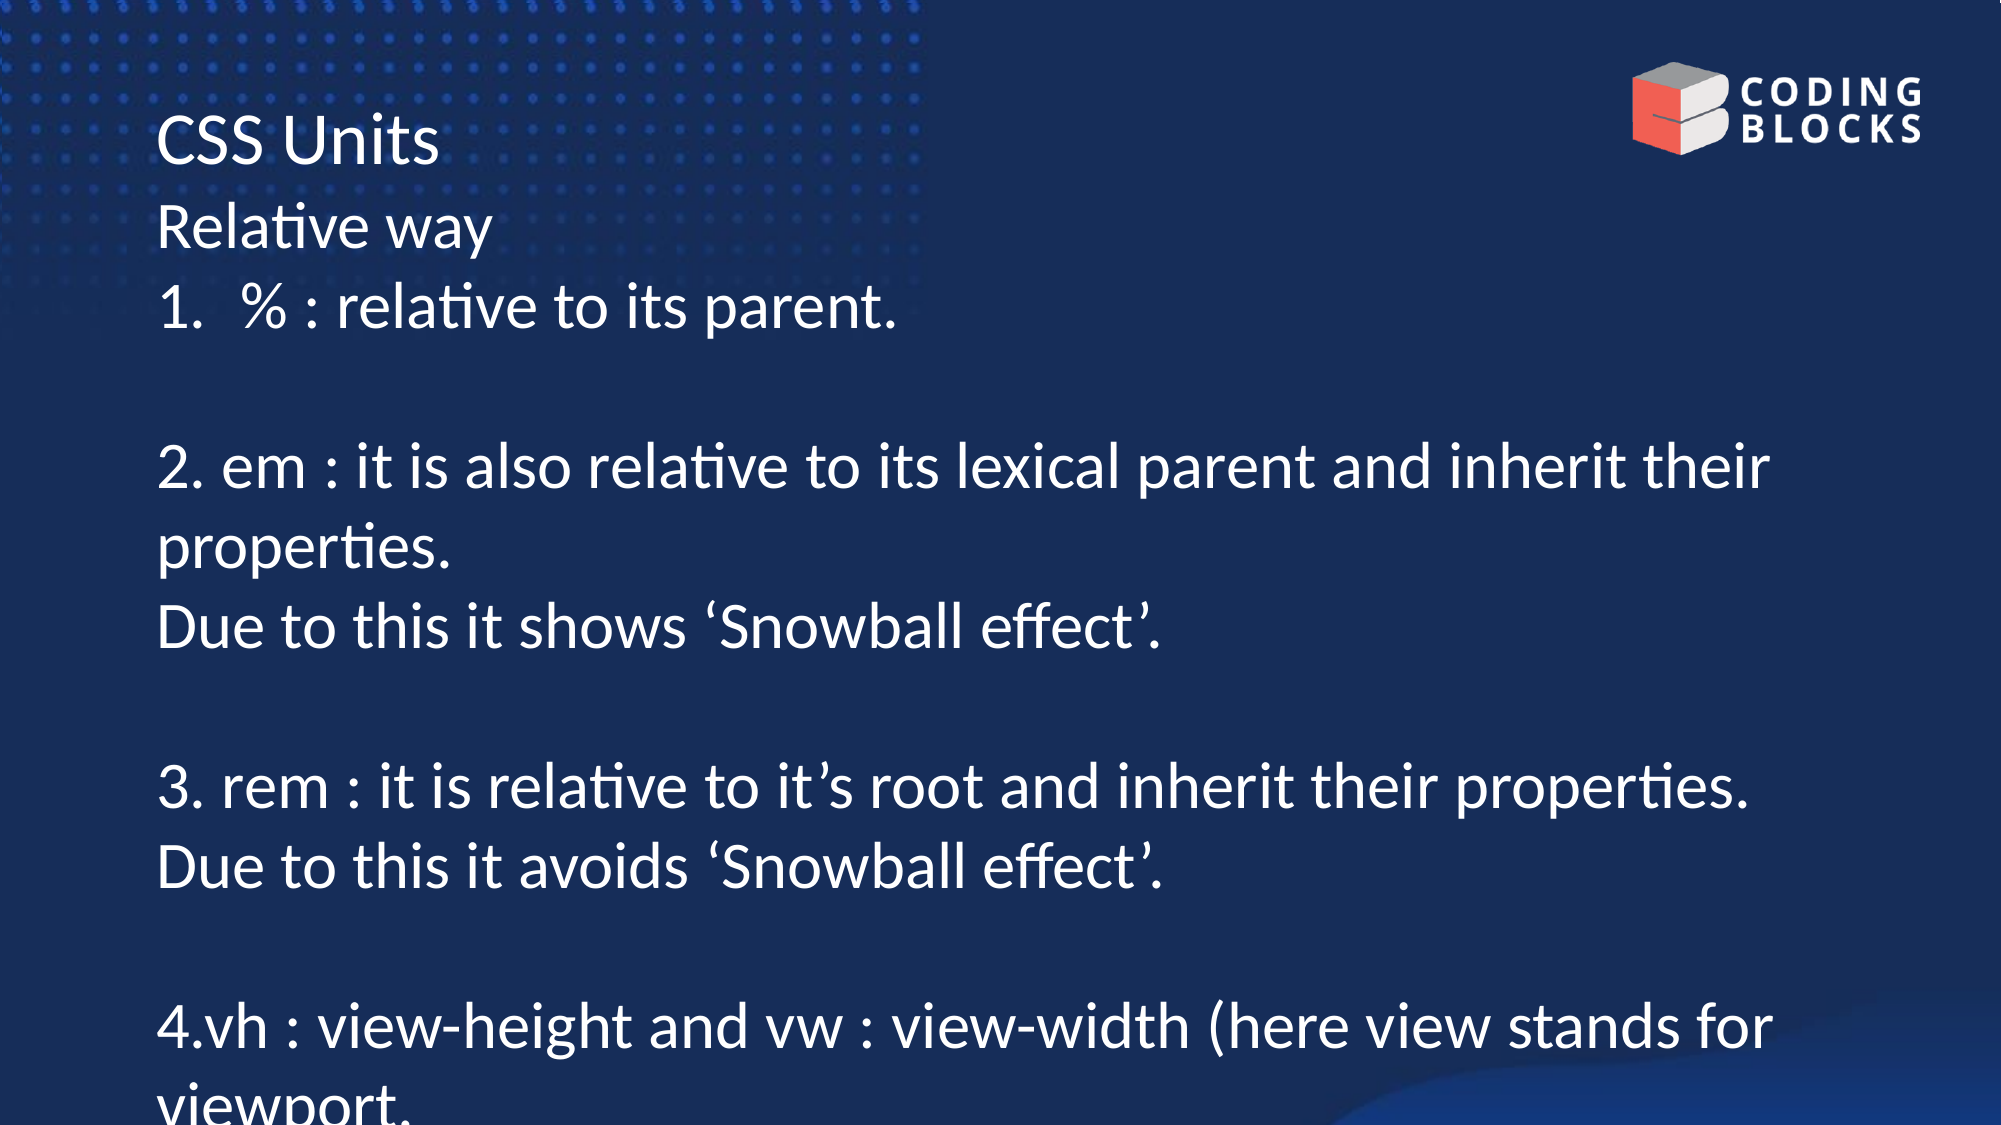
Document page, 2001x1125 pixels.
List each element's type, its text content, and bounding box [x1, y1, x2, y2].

text_box [1610, 42, 1935, 178]
text_box Relative way % : relative to its parent. 2. em : it is also relative to its lexical parent and inherit their properties. Due to this it shows ‘Snowball effect’. 3. rem : it is relative to it’s root and inherit their properties. Due to this it avoids ‘Snowball effect’. 4.vh : view-height and vw : view-width (here view stands for viewport. [141, 174, 1838, 1125]
title CSS Units [154, 87, 888, 174]
picture [0, 0, 2000, 1125]
text_box [2, 3, 2000, 1125]
